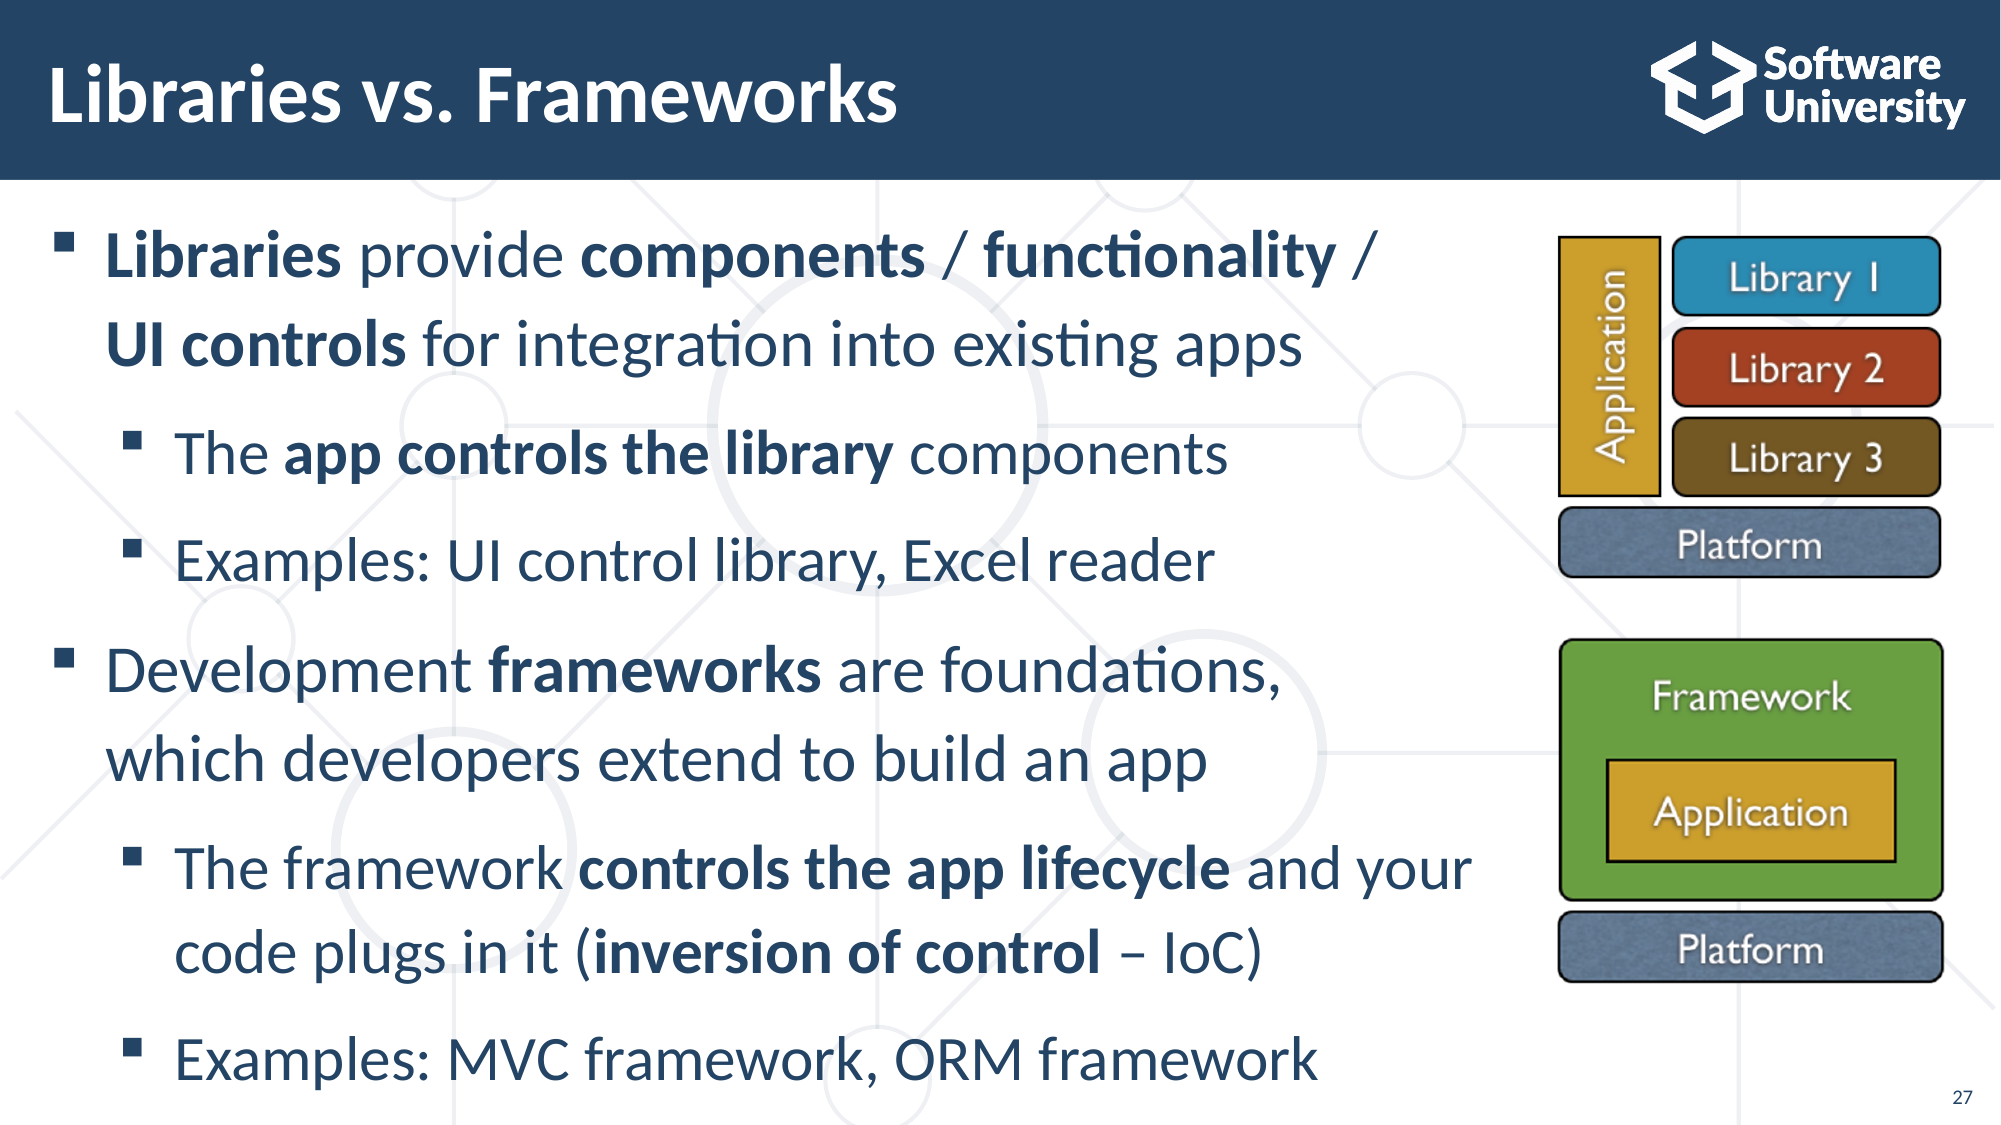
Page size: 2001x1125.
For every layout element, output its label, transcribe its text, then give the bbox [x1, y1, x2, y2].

picture [1548, 231, 1947, 585]
list Libraries provide components / functionality / UI controls for integration into existing apps The app controls the library components Examples: UI control library, Excel reader Development frameworks are foundations, which developers extend to build an app The framework controls the app lifecycle and your code plugs in it (inversion of control – IoC) Examples: MVC framework, ORM framework [31, 196, 1561, 1104]
picture [1548, 636, 1951, 987]
slide_number 27 [1927, 1067, 1989, 1117]
title Libraries vs. Frameworks [31, 16, 1625, 162]
picture [1651, 41, 1966, 134]
